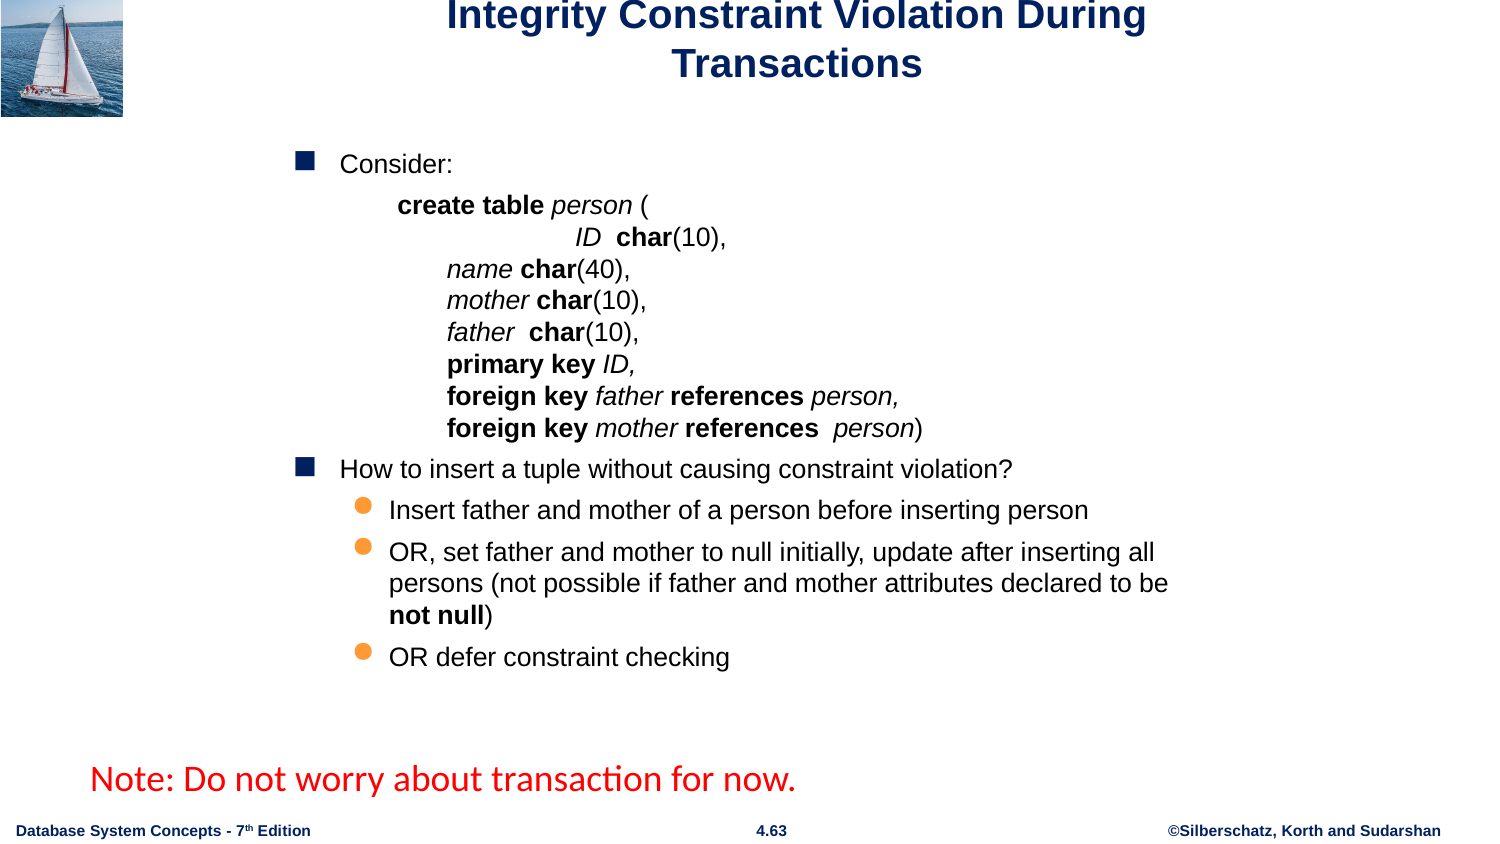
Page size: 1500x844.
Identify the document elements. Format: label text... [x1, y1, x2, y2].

list Consider: create table person ( ID char(10), name char(40), mother char(10), father char(10), primary key ID, foreign key father references person, foreign key mother references person) How to insert a tuple without causing constraint violation? Insert father and mother of a person before inserting person OR, set father and mother to null initially, update after inserting all persons (not possible if father and mother attributes declared to be not null) OR defer constraint checking [282, 139, 1231, 735]
title Integrity Constraint Violation During Transactions [300, 18, 1295, 94]
text_box Note: Do not worry about transaction for now. [75, 746, 813, 807]
picture [0, 0, 123, 117]
